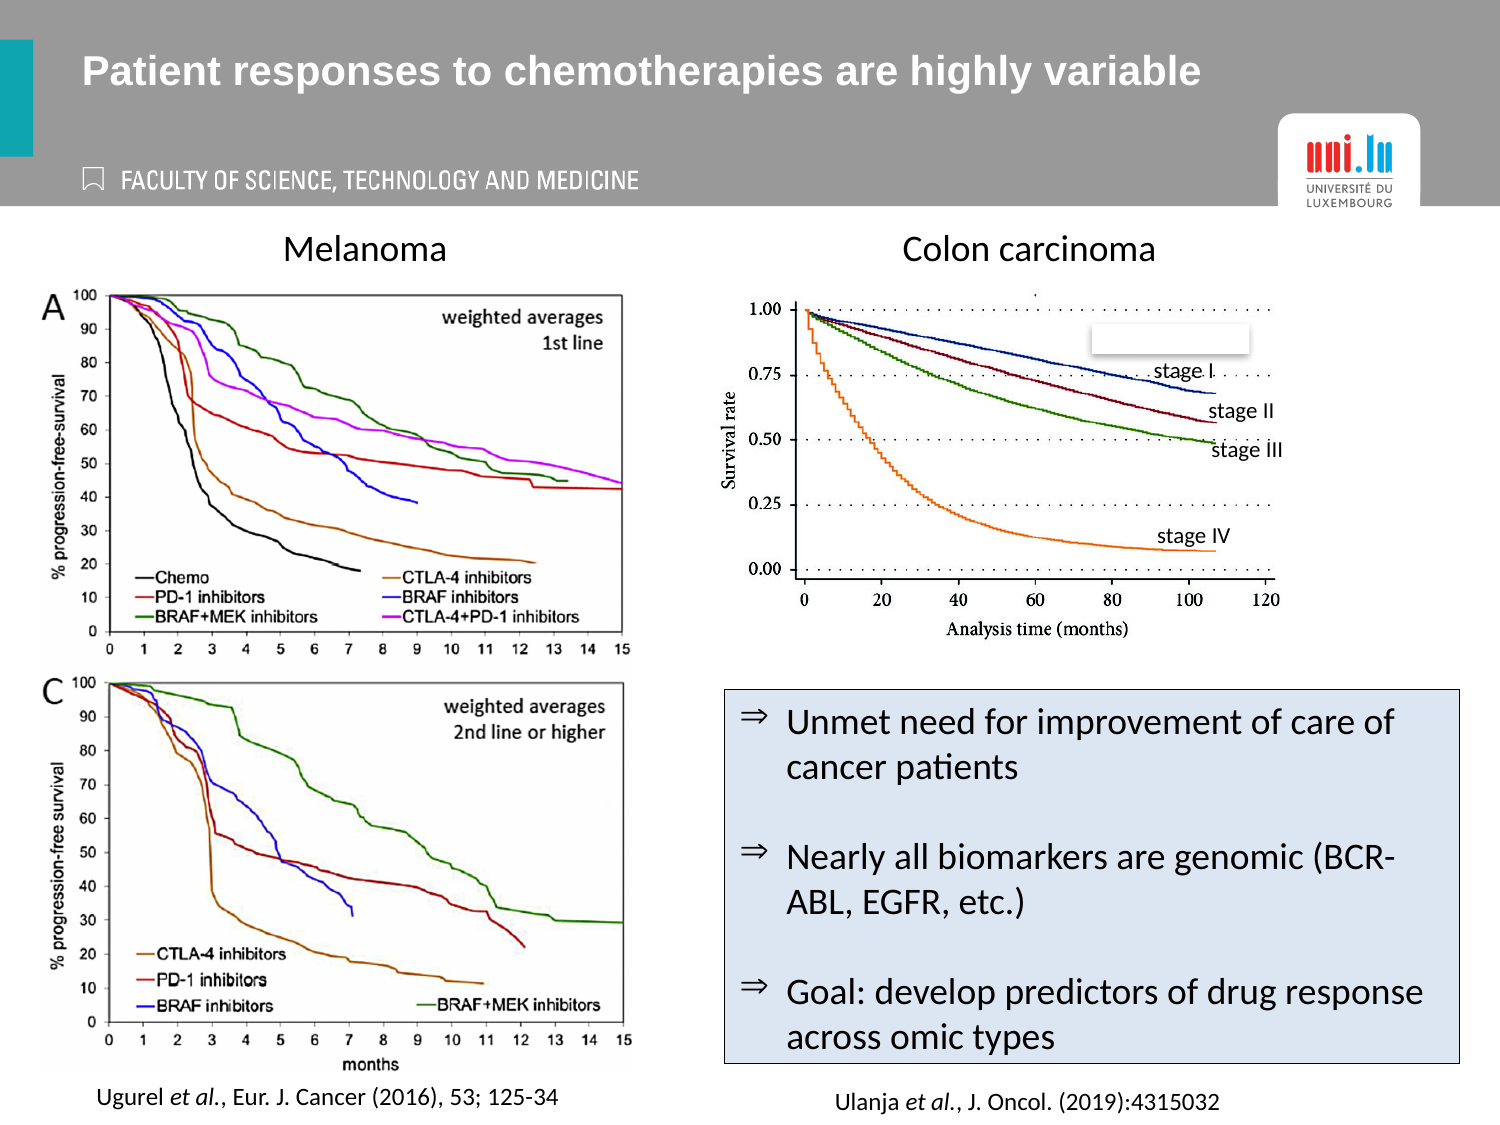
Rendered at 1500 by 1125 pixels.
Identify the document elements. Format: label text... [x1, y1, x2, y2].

text_box Colon carcinoma [791, 216, 1268, 263]
text_box Melanoma [127, 216, 603, 277]
text_box Unmet need for improvement of care of cancer patients Nearly all biomarkers are genomic (BCR-ABL, EGFR, etc.) Goal: develop predictors of drug response across omic types [724, 689, 1460, 1064]
picture [691, 265, 1308, 656]
text_box Ulanja et al., J. Oncol. (2019):4315032 [820, 1078, 1419, 1124]
picture [39, 287, 638, 1074]
text_box Ugurel et al., Eur. J. Cancer (2016), 53; 125-34 [81, 1073, 680, 1119]
title Patient responses to chemotherapies are highly variable [81, 43, 1264, 207]
